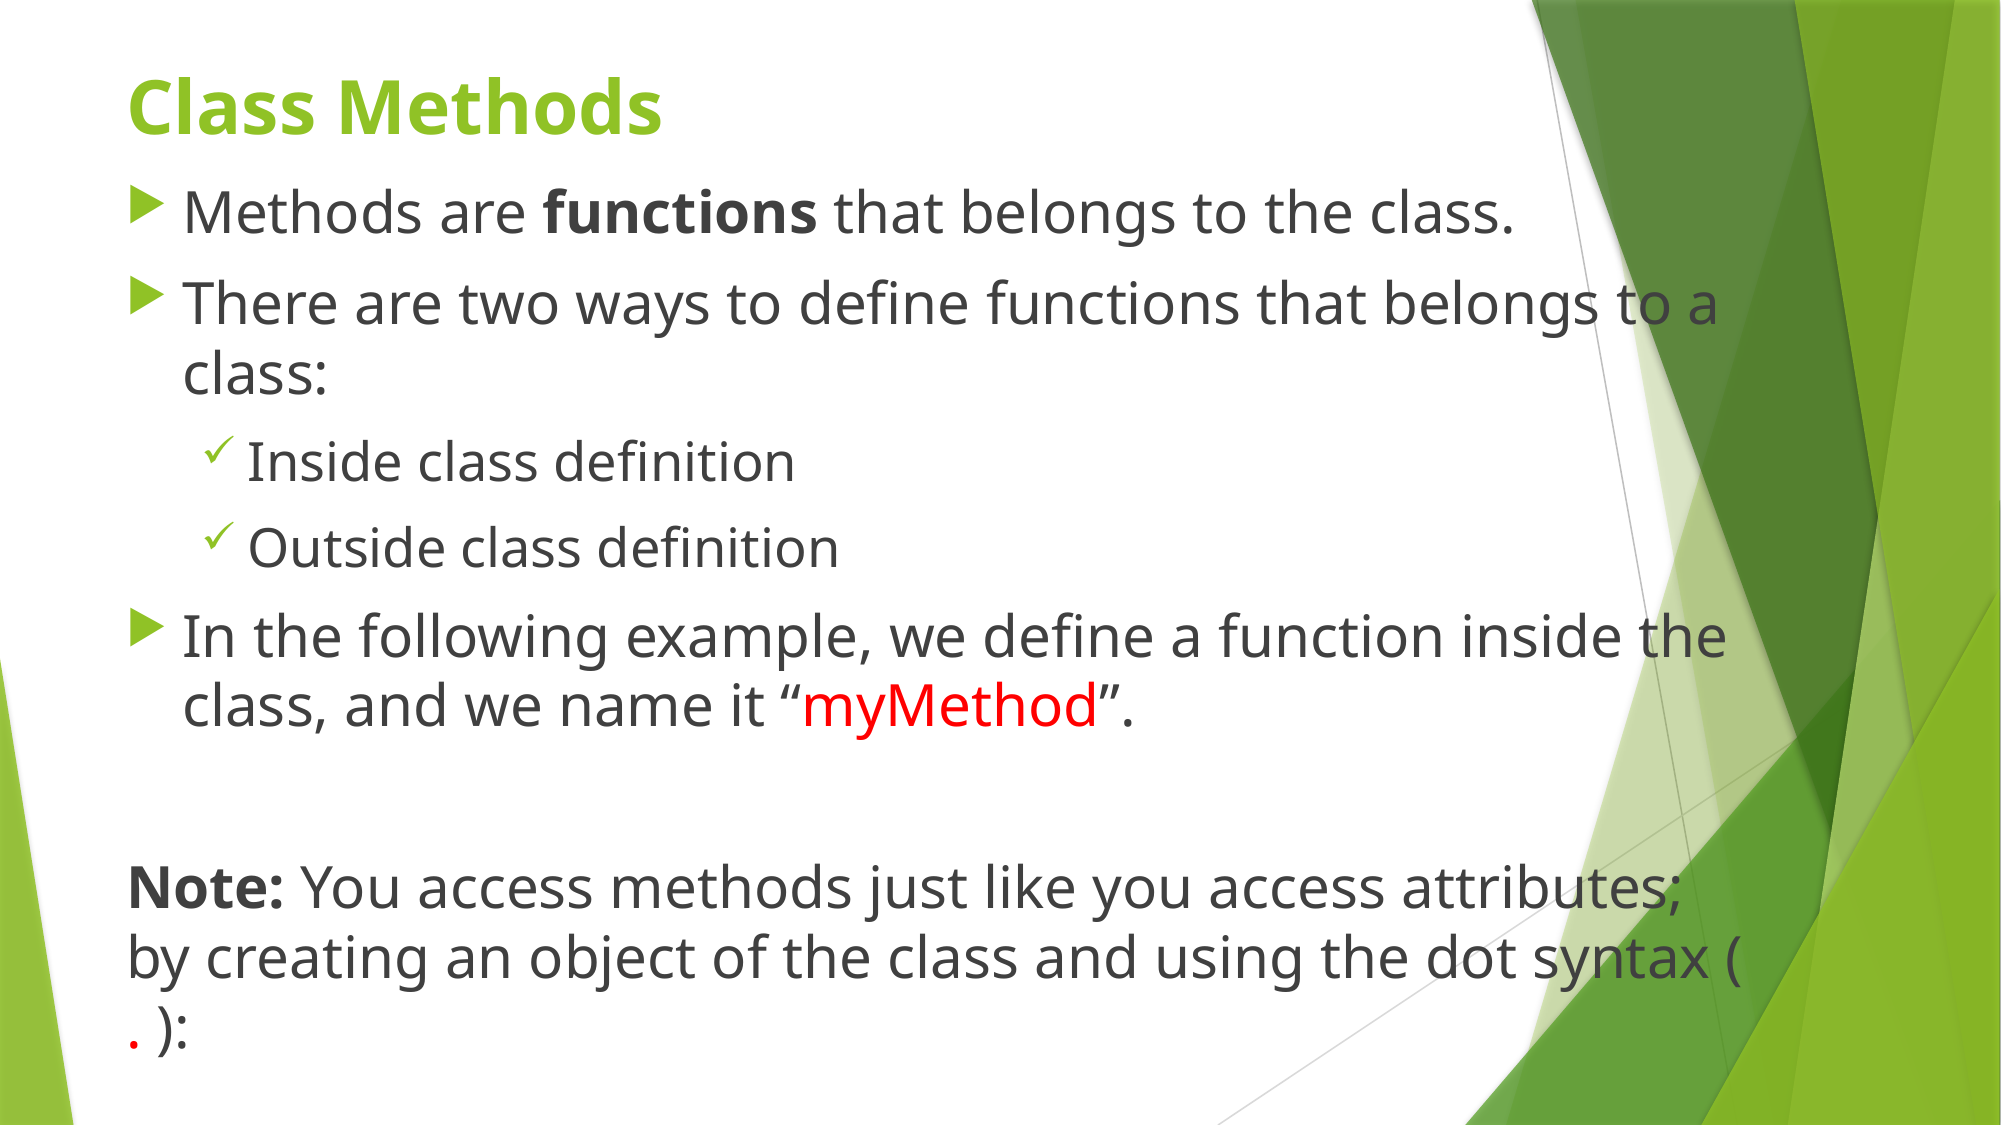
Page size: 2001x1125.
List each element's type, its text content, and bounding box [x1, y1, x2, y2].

title Class Methods [111, 52, 1522, 168]
list Methods are functions that belongs to the class. There are two ways to define functions that belongs to a class: Inside class definition Outside class definition In the following example, we define a function inside the class, and we name it “myMethod”. Note: You access methods just like you access attributes; by creating an object of the class and using the dot syntax ( . ): [111, 168, 1766, 1073]
